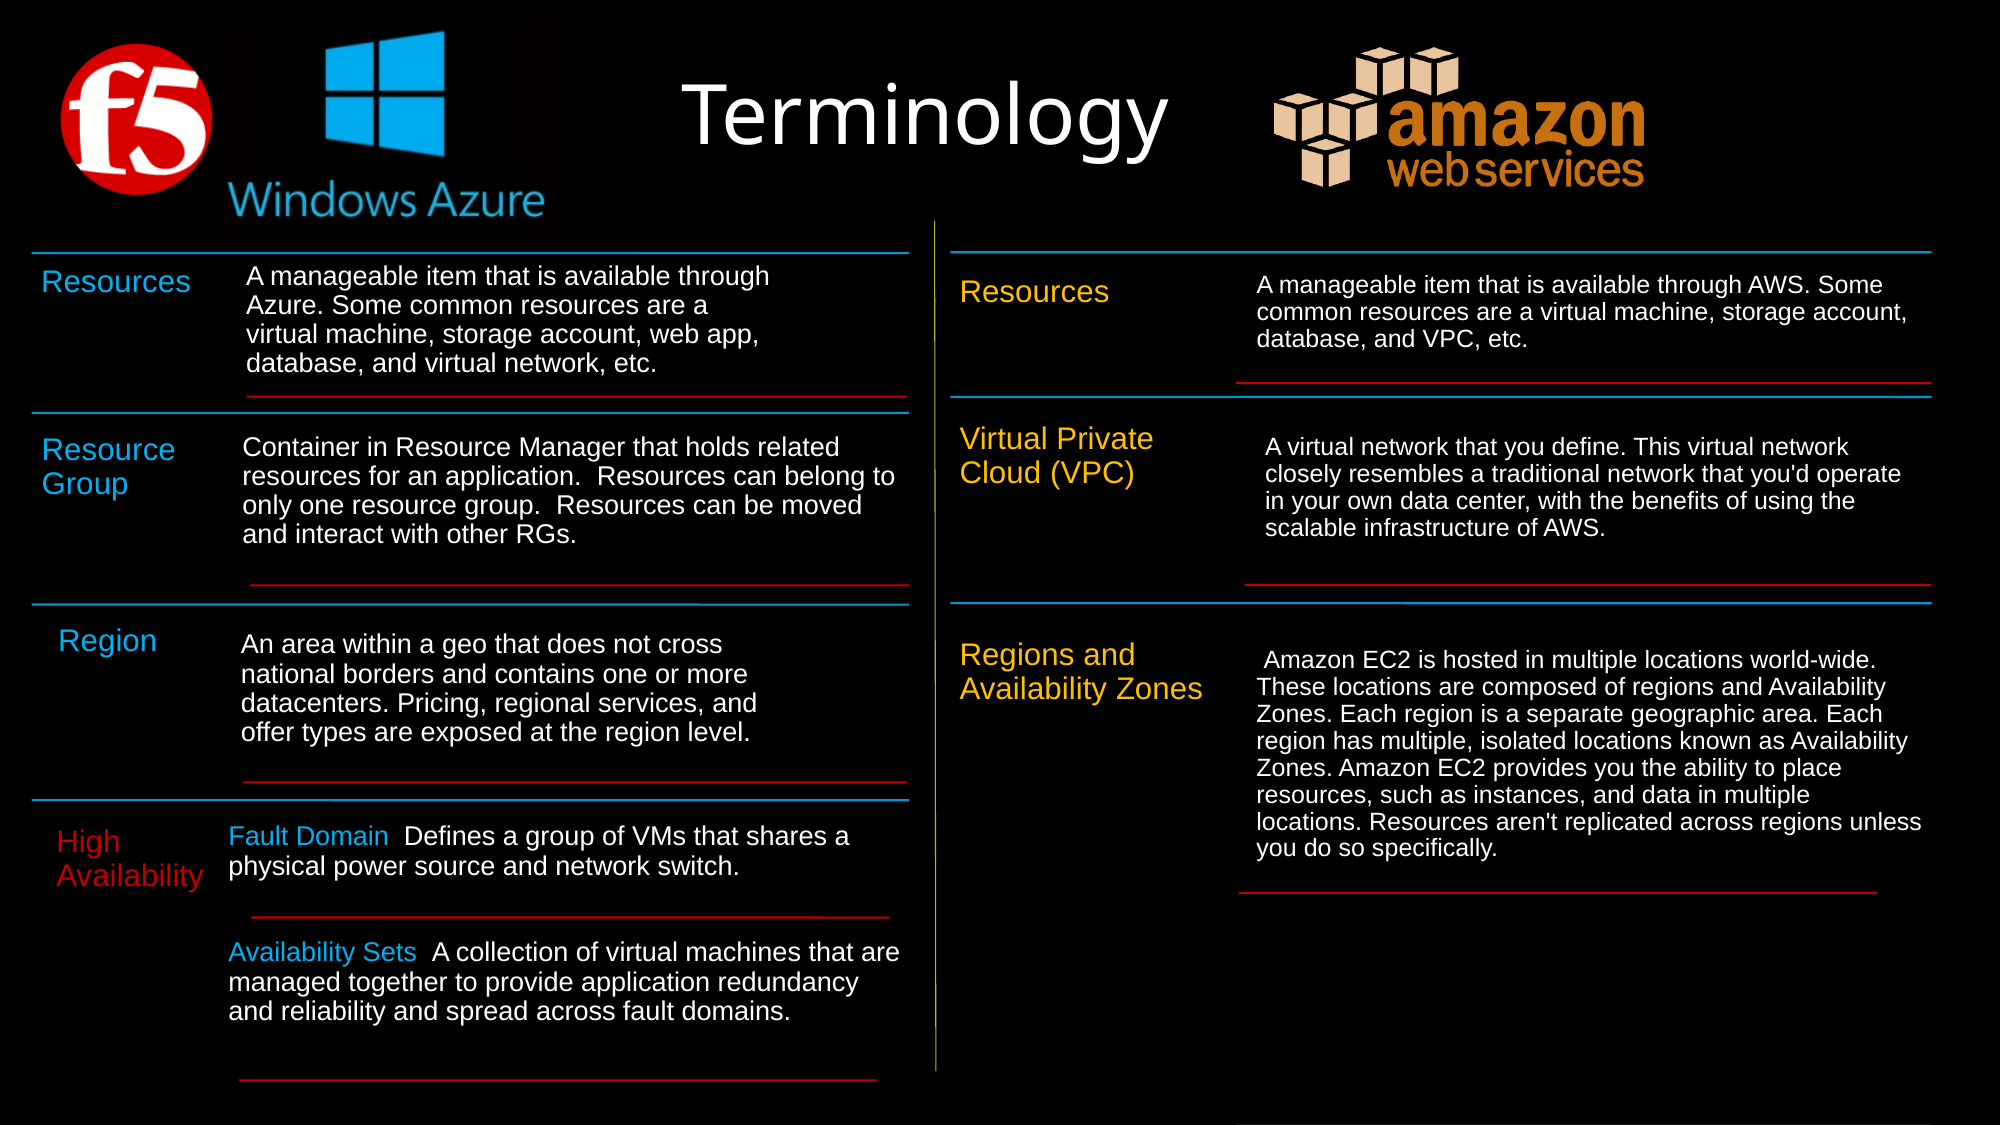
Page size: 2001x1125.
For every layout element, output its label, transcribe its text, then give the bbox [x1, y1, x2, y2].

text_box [950, 250, 1932, 1125]
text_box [31, 252, 910, 1081]
title Terminology [655, 47, 1372, 198]
picture [1274, 47, 1644, 187]
picture [49, 19, 558, 237]
